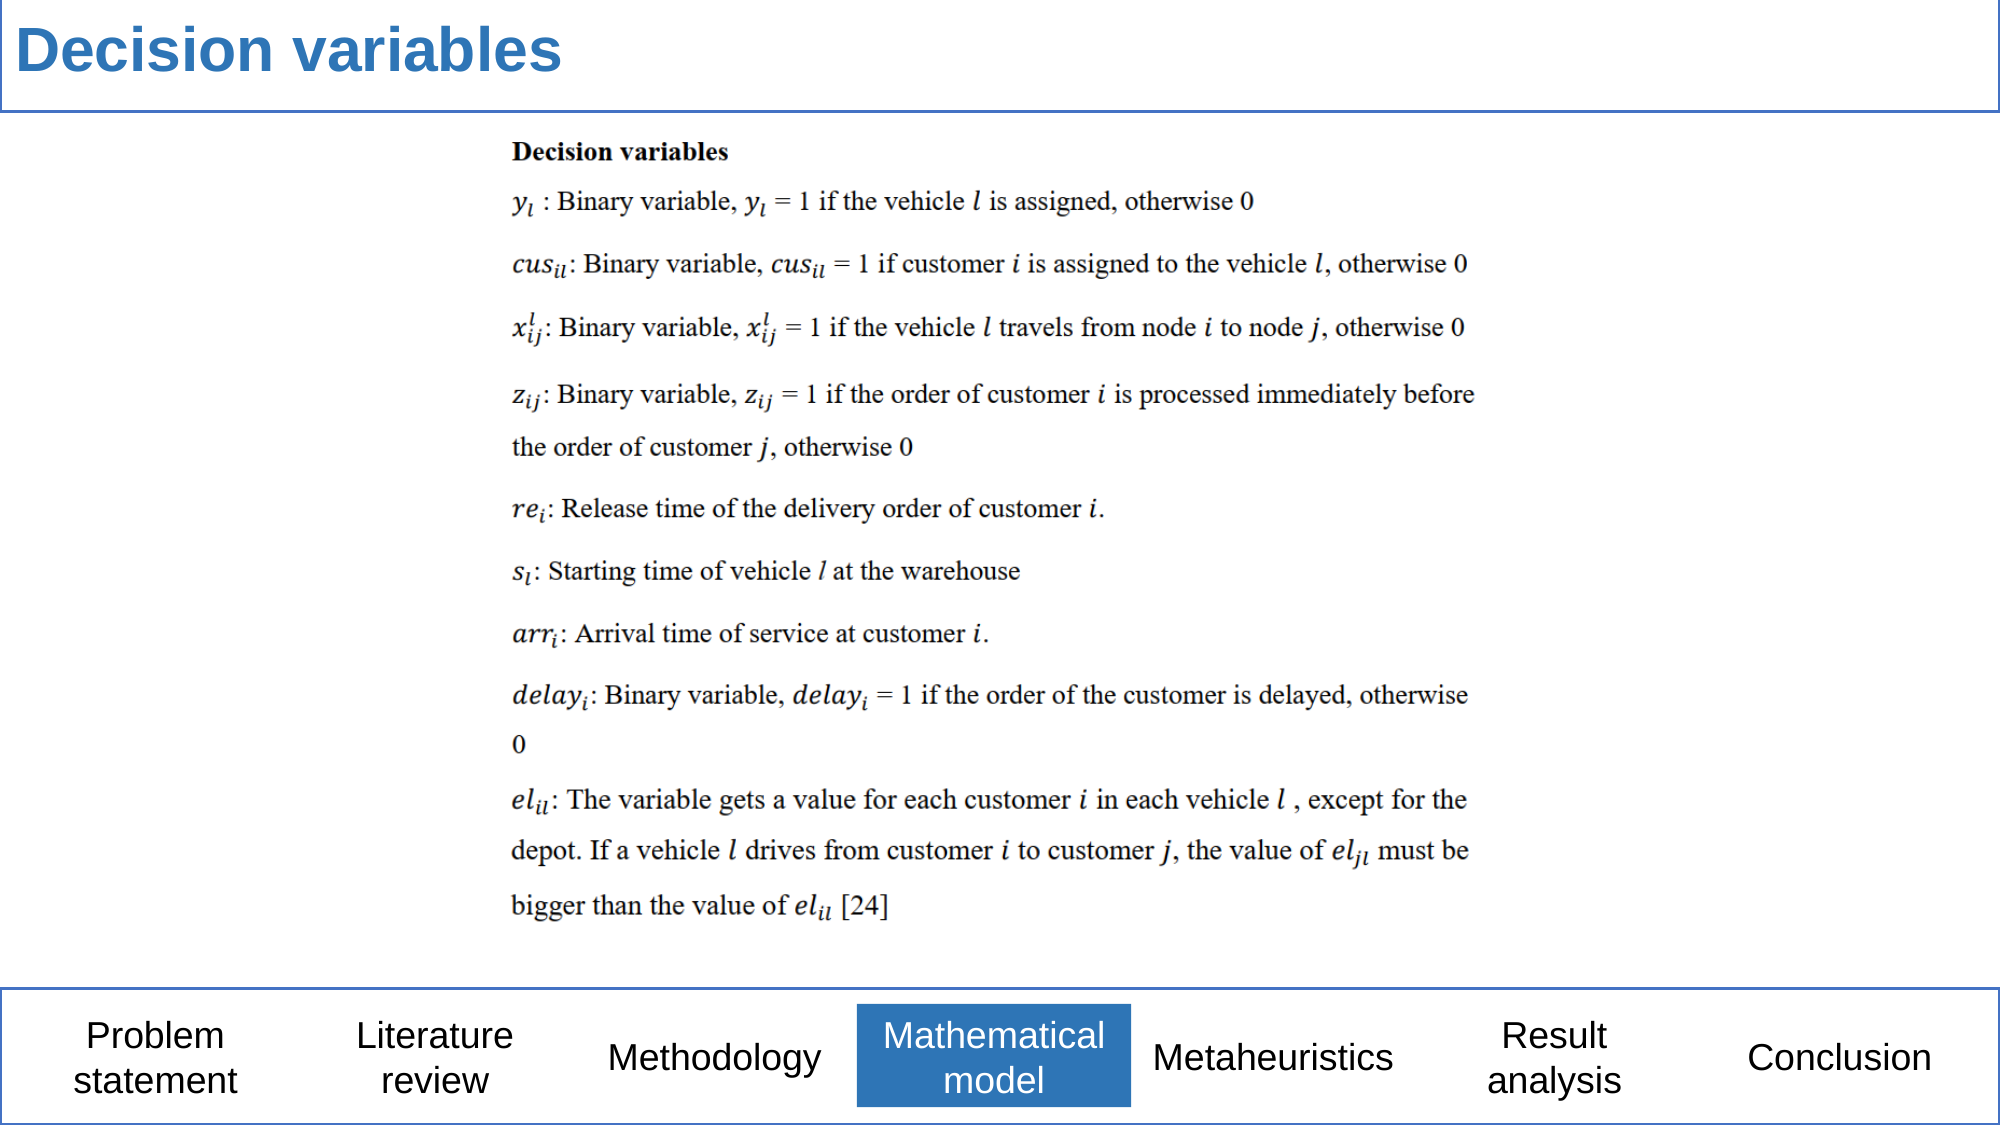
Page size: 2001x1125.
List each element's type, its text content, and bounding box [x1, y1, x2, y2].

picture [479, 127, 1509, 936]
text_box Conclusion [1702, 1003, 1978, 1108]
text_box Methodology [577, 1003, 853, 1108]
text_box Metaheuristics [1135, 1003, 1411, 1108]
text_box Literature review [297, 1003, 573, 1108]
title Decision variables [0, 0, 2000, 112]
text_box Result analysis [1416, 1003, 1693, 1108]
text_box [0, 988, 2000, 1125]
text_box Problem statement [17, 1003, 294, 1108]
text_box Mathematical model [856, 1003, 1132, 1108]
